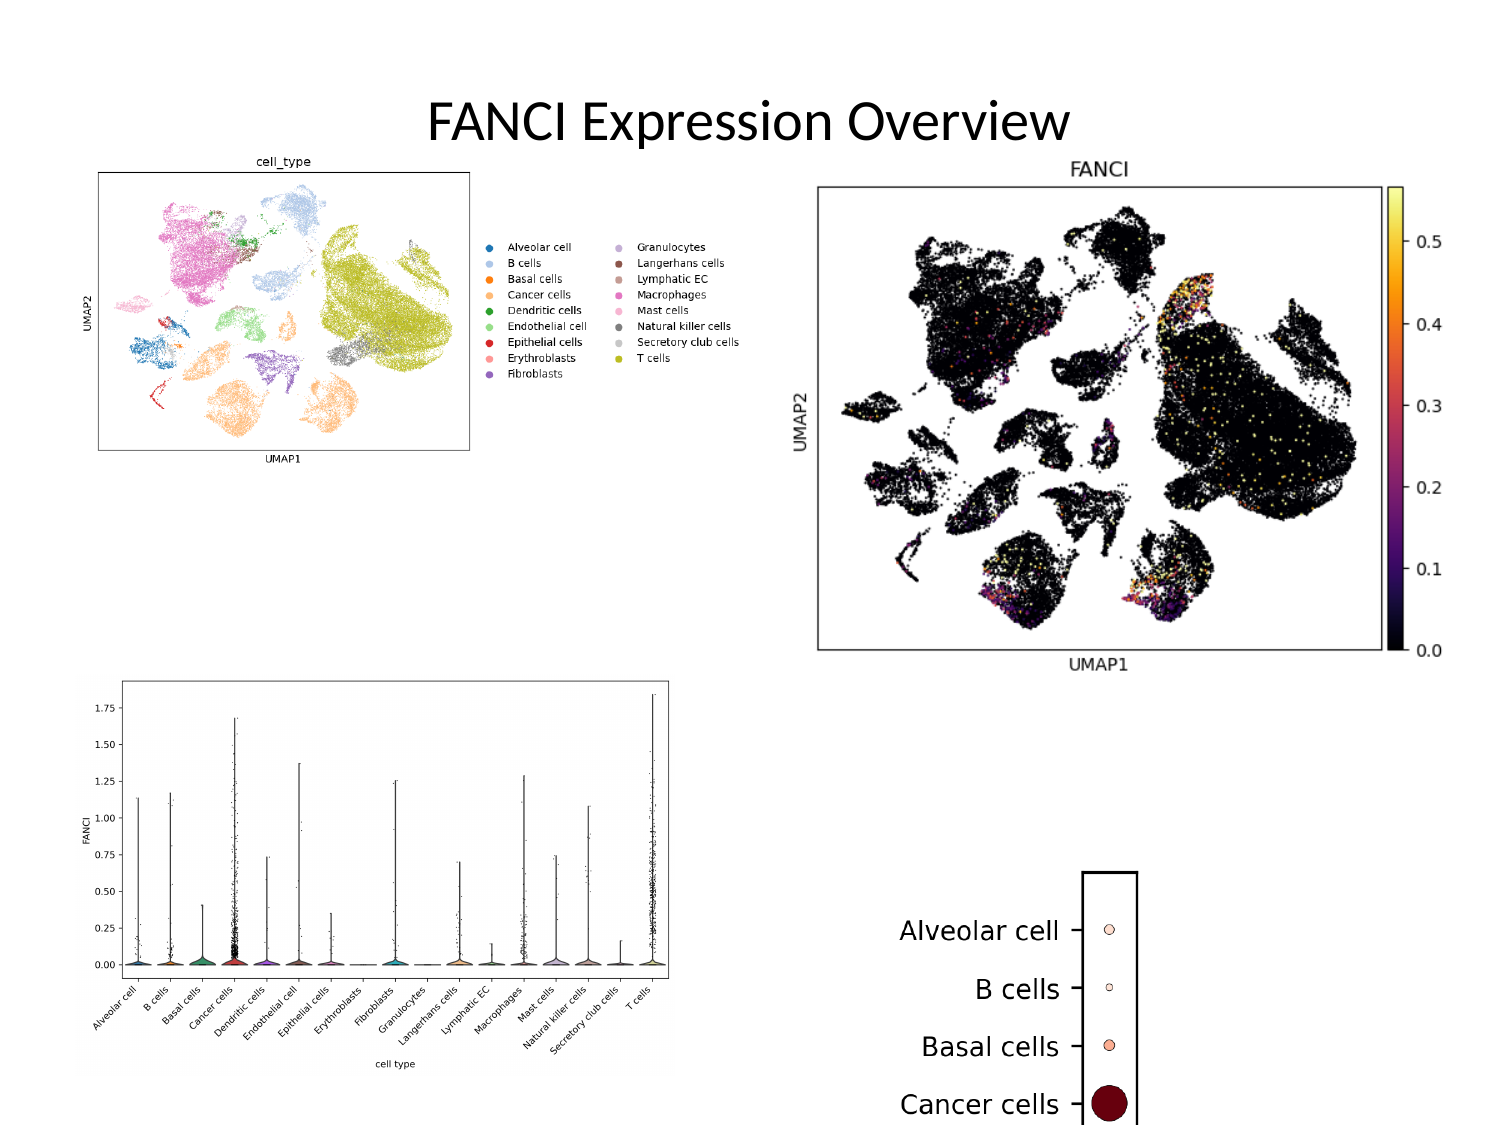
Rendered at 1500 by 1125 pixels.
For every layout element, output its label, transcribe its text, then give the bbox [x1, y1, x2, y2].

picture [74, 674, 676, 1076]
text_box FANCI Expression Overview [413, 75, 1087, 160]
picture [779, 149, 1456, 1125]
picture [74, 149, 751, 472]
